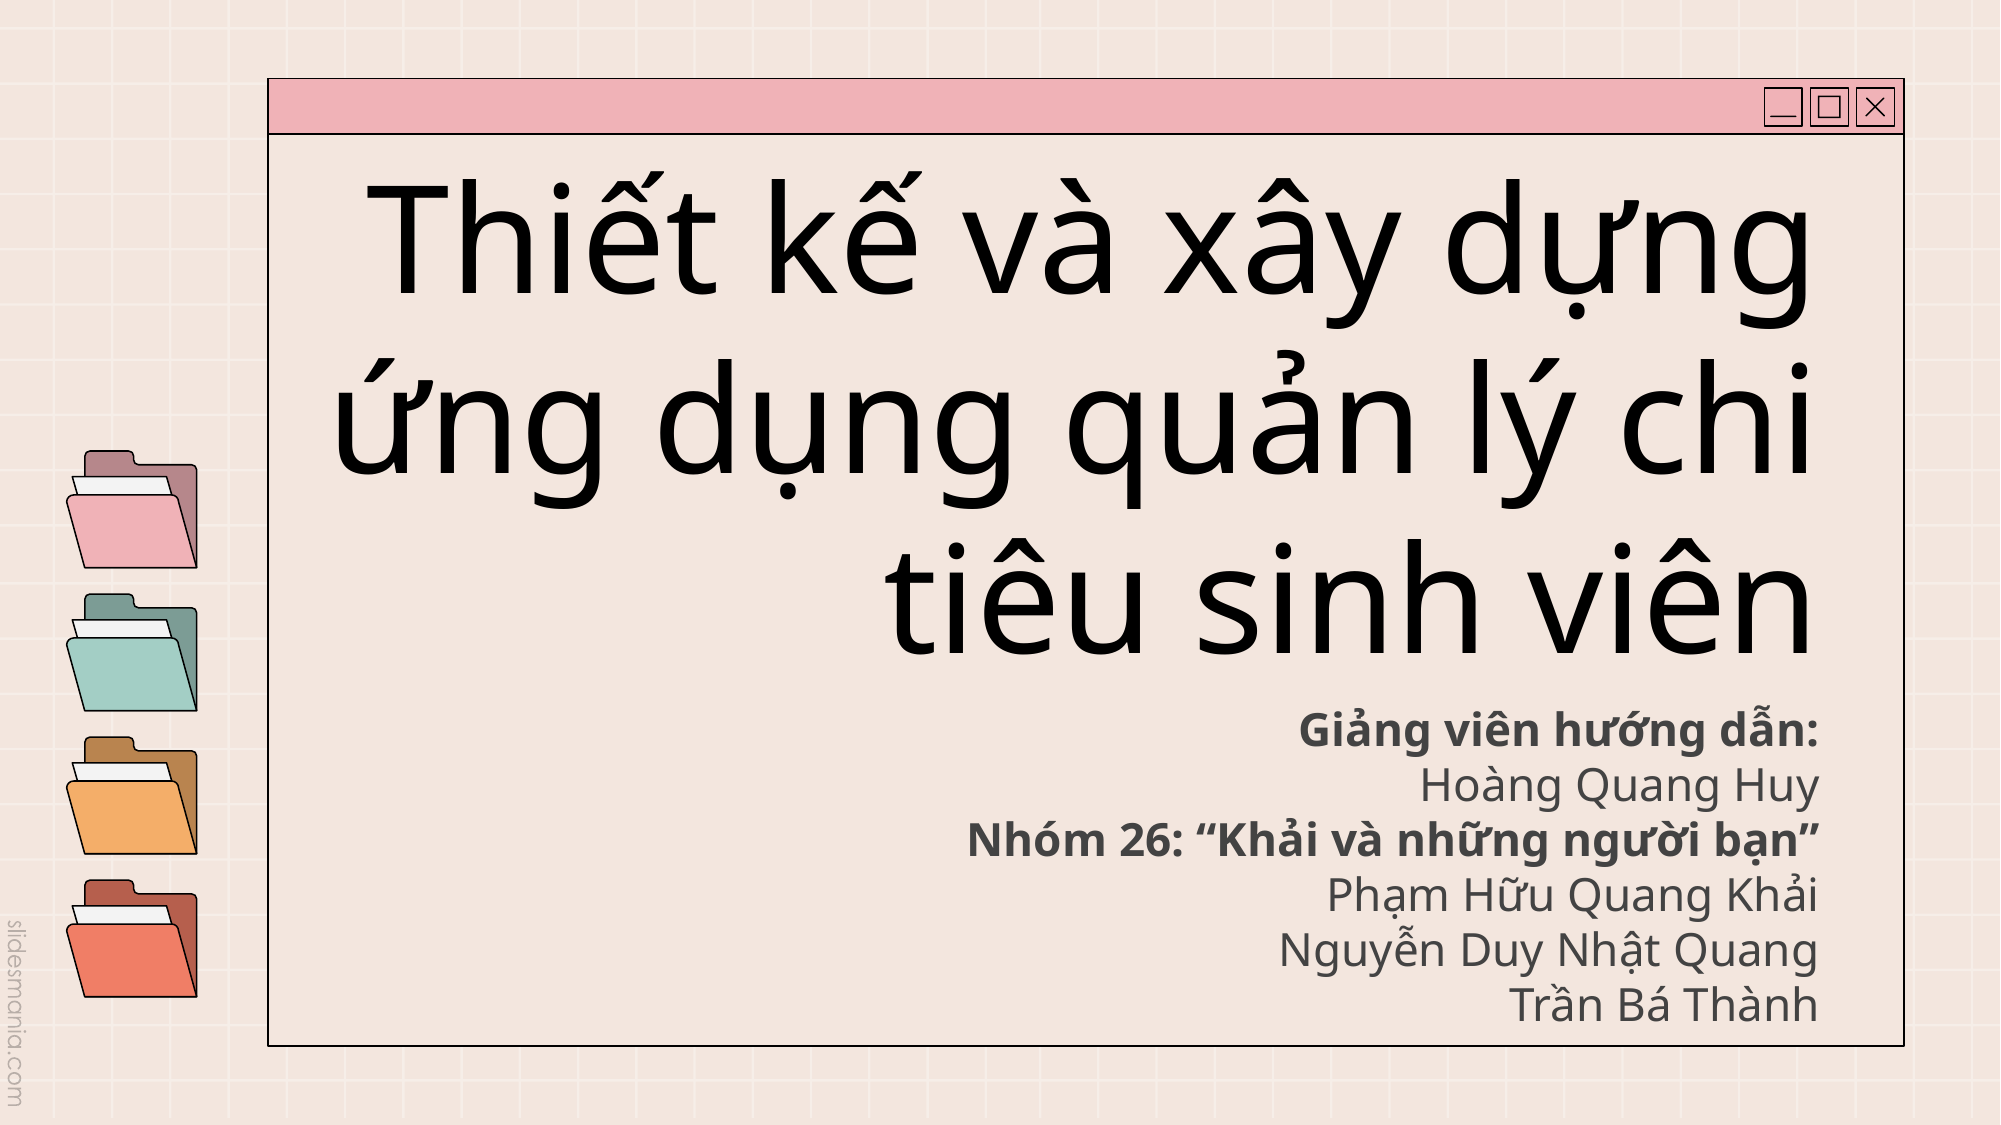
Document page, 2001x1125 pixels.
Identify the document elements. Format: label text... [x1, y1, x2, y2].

title Thiết kế và xây dựng ứng dụng quản lý chi tiêu sinh viên [276, 135, 1840, 692]
subtitle Giảng viên hướng dẫn: Hoàng Quang Huy Nhóm 26: “Khải và những người bạn” Phạm Hữu Quang Khải Nguyễn Duy Nhật Quang Trần Bá Thành [336, 701, 1840, 1030]
